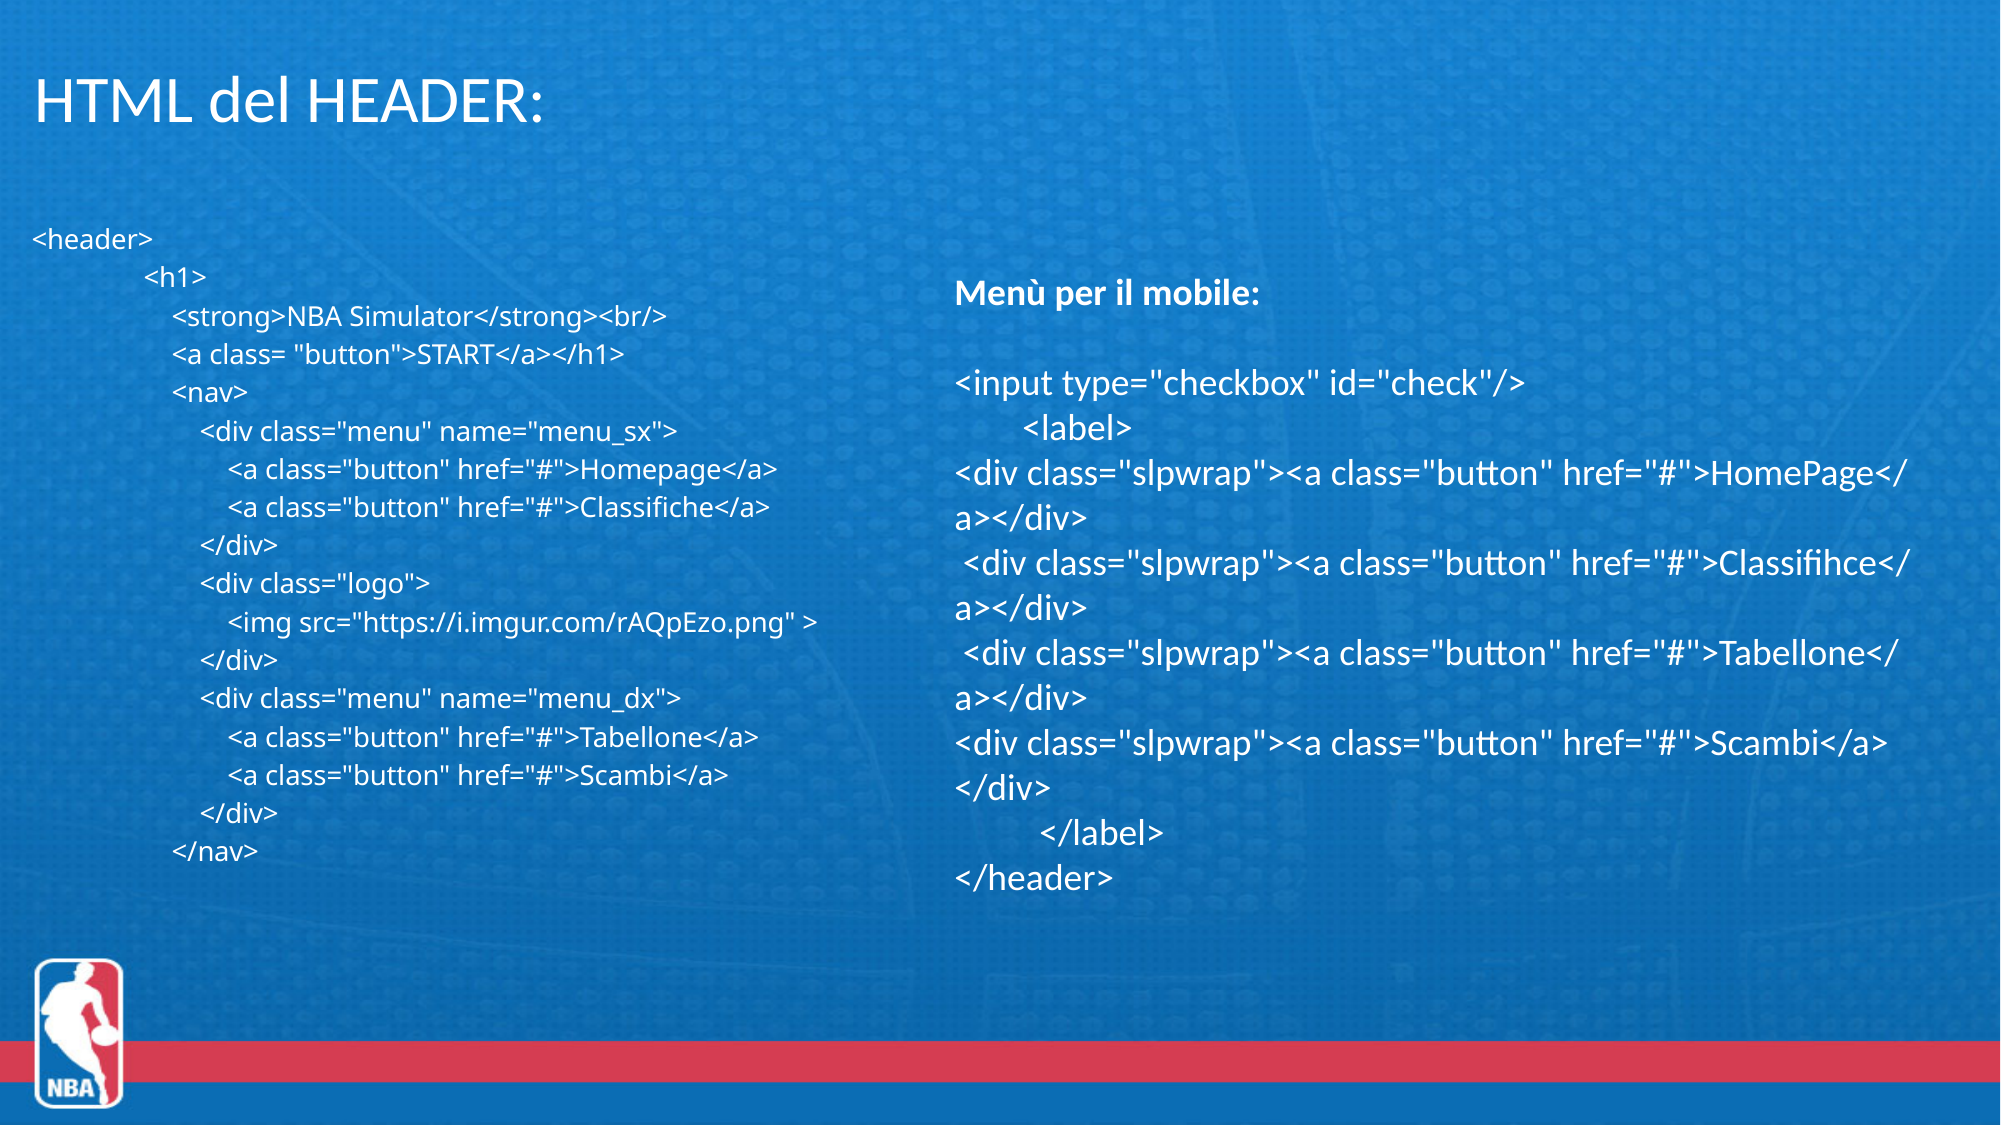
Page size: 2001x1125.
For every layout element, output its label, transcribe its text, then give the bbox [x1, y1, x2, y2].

list <header> <h1> <strong>NBA Simulator</strong><br/> <a class= "button">START</a></h1> <nav> <div class="menu" name="menu_sx"> <a class="button" href="#">Homepage</a> <a class="button" href="#">Classifiche</a> </div> <div class="logo"> <img src="https://i.imgur.com/rAQpEzo.png" > </div> <div class="menu" name="menu_dx"> <a class="button" href="#">Tabellone</a> <a class="button" href="#">Scambi</a> </div> </nav> [16, 214, 960, 958]
text_box Menù per il mobile: <input type="checkbox" id="check"/> <label> <div class="slpwrap"><a class="button" href="#">HomePage</a></div> <div class="slpwrap"><a class="button" href="#">Classifihce</a></div> <div class="slpwrap"><a class="button" href="#">Tabellone</a></div> <div class="slpwrap"><a class="button" href="#">Scambi</a> </div> </label> </header> [939, 260, 1942, 906]
picture [0, 0, 2001, 1125]
text_box HTML del HEADER: [19, 48, 562, 144]
